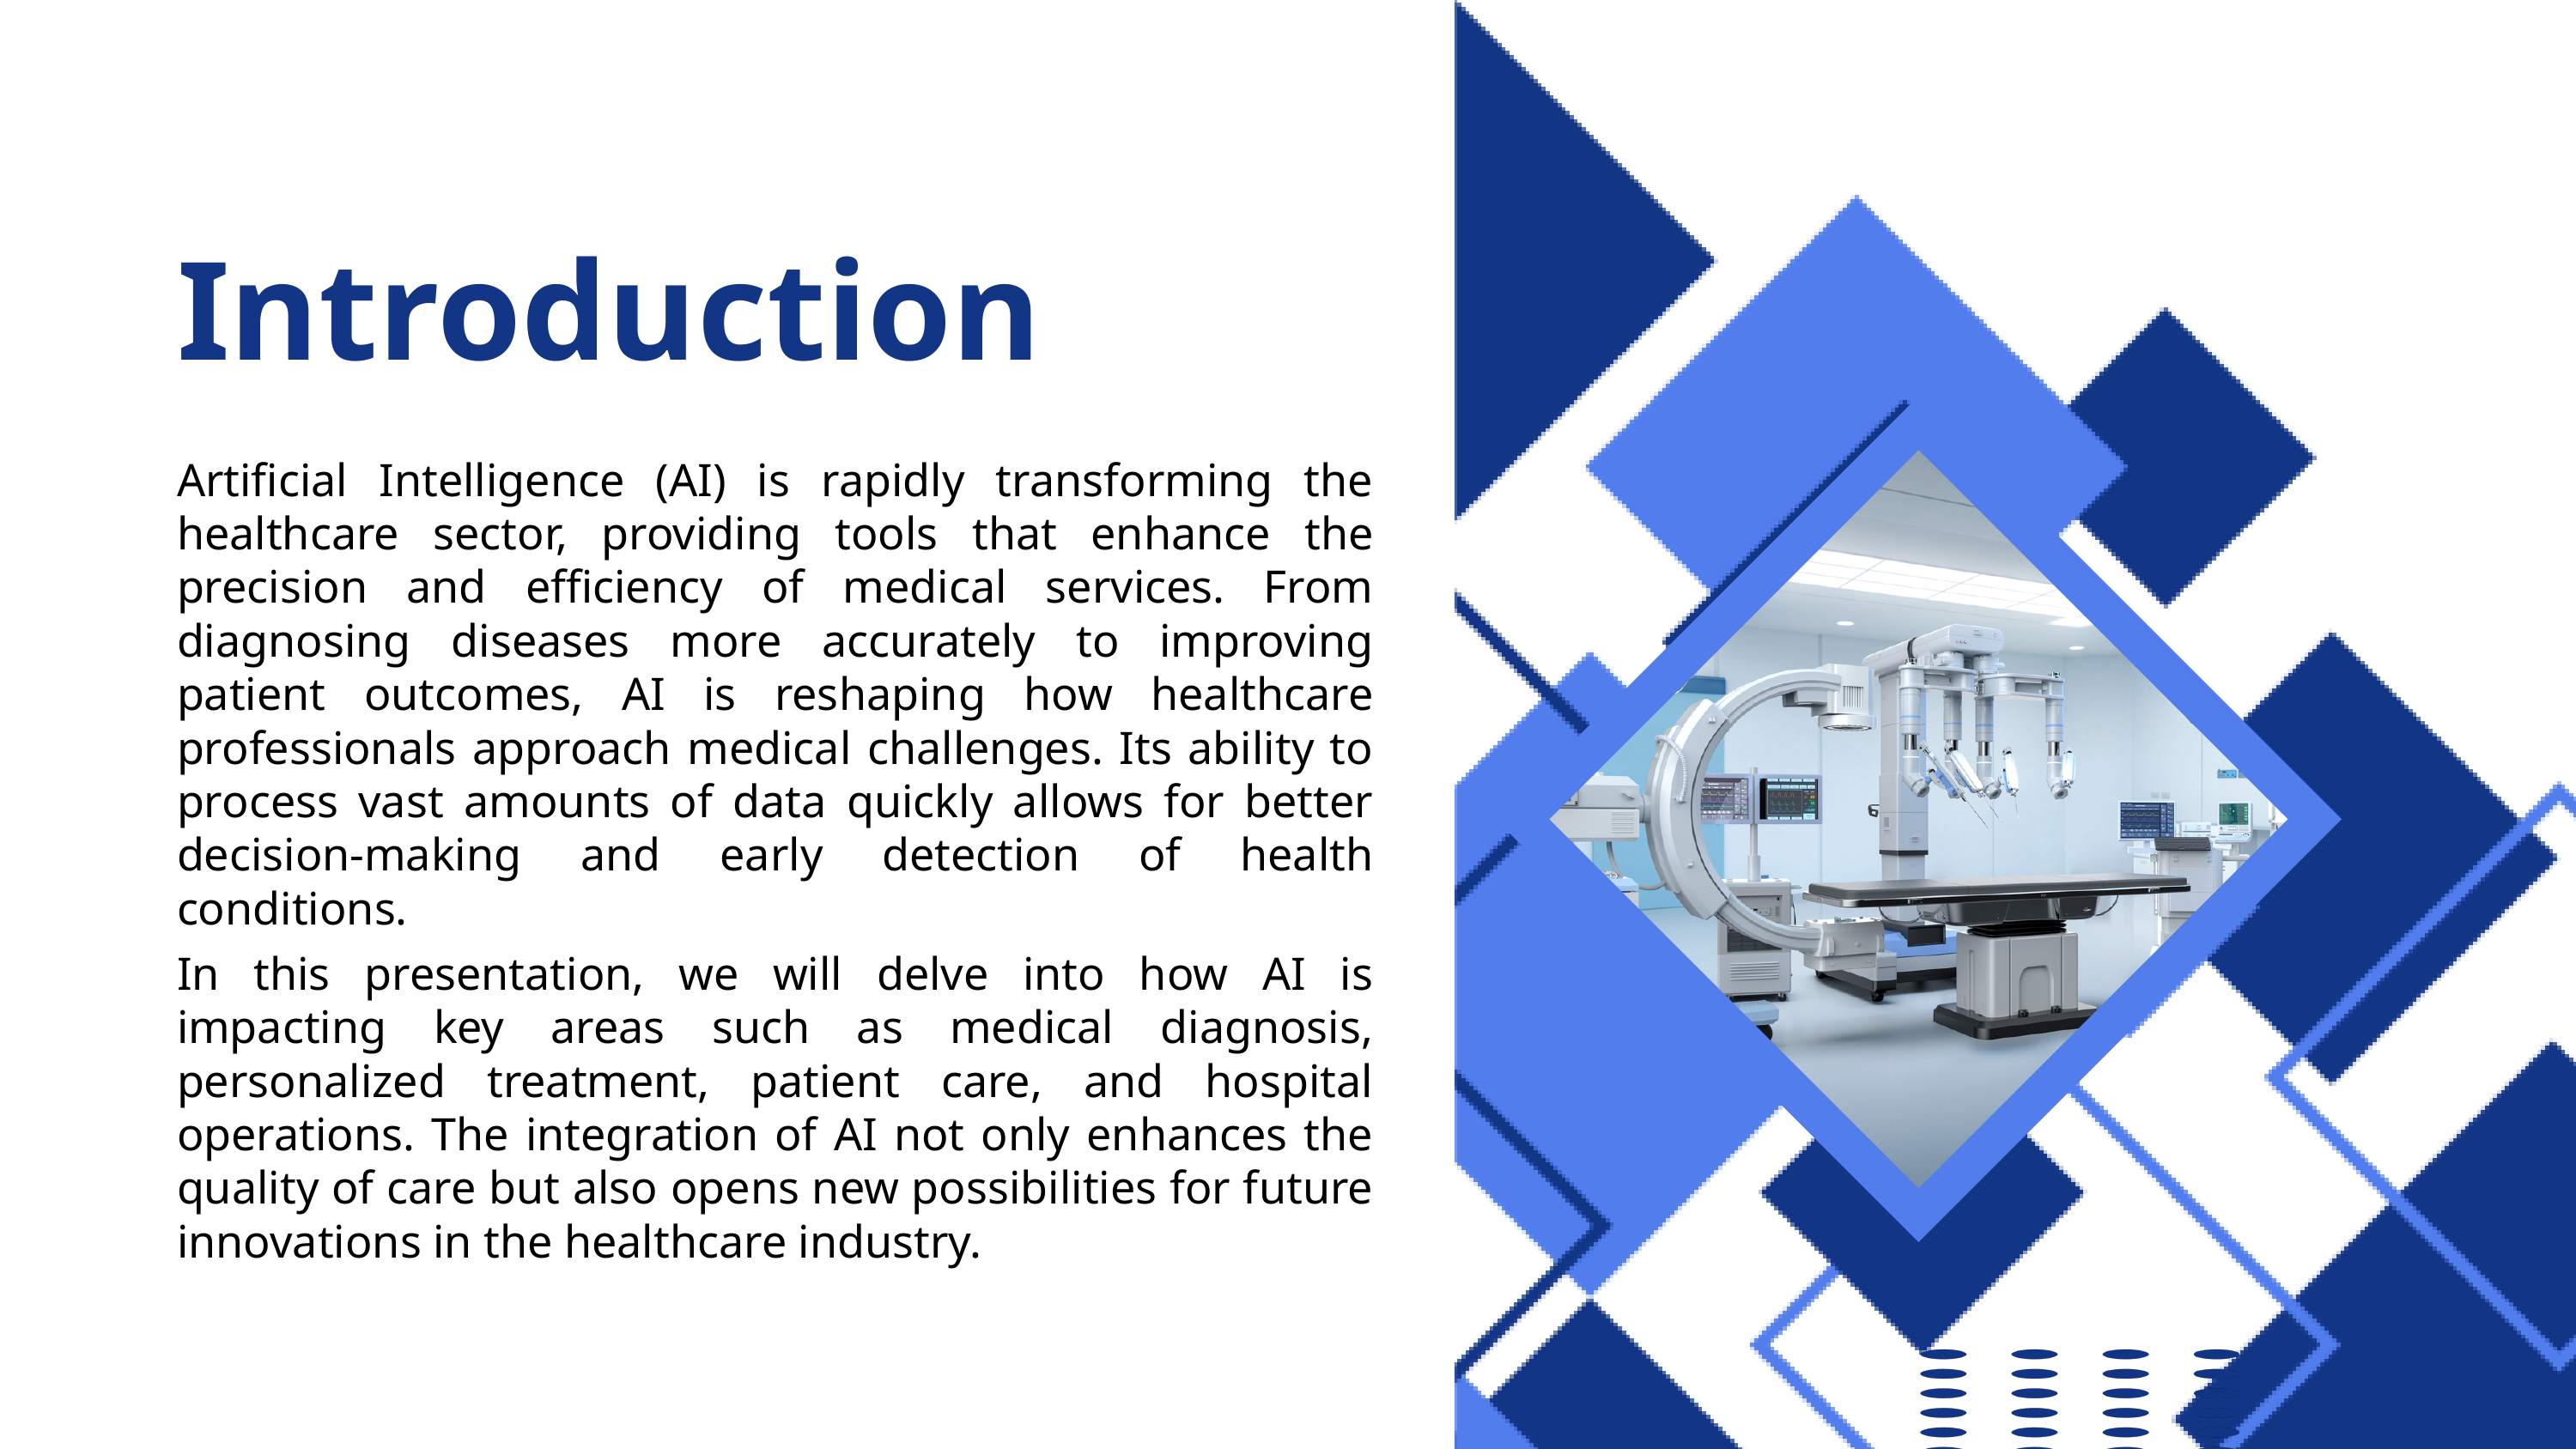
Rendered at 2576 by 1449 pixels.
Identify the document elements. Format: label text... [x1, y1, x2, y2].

text_box In this presentation, we will delve into how AI is impacting key areas such as medical diagnosis, personalized treatment, patient care, and hospital operations. The integration of AI not only enhances the quality of care but also opens new possibilities for future innovations in the healthcare industry. [177, 945, 1375, 1267]
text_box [1495, 396, 2342, 1243]
text_box [1918, 1347, 2239, 1449]
text_box Artificial Intelligence (AI) is rapidly transforming the healthcare sector, providing tools that enhance the precision and efficiency of medical services. From diagnosing diseases more accurately to improving patient outcomes, AI is reshaping how healthcare professionals approach medical challenges. Its ability to process vast amounts of data quickly allows for better decision-making and early detection of health conditions. [177, 452, 1375, 934]
text_box [1454, 0, 2576, 1449]
text_box Introduction [177, 223, 1375, 387]
